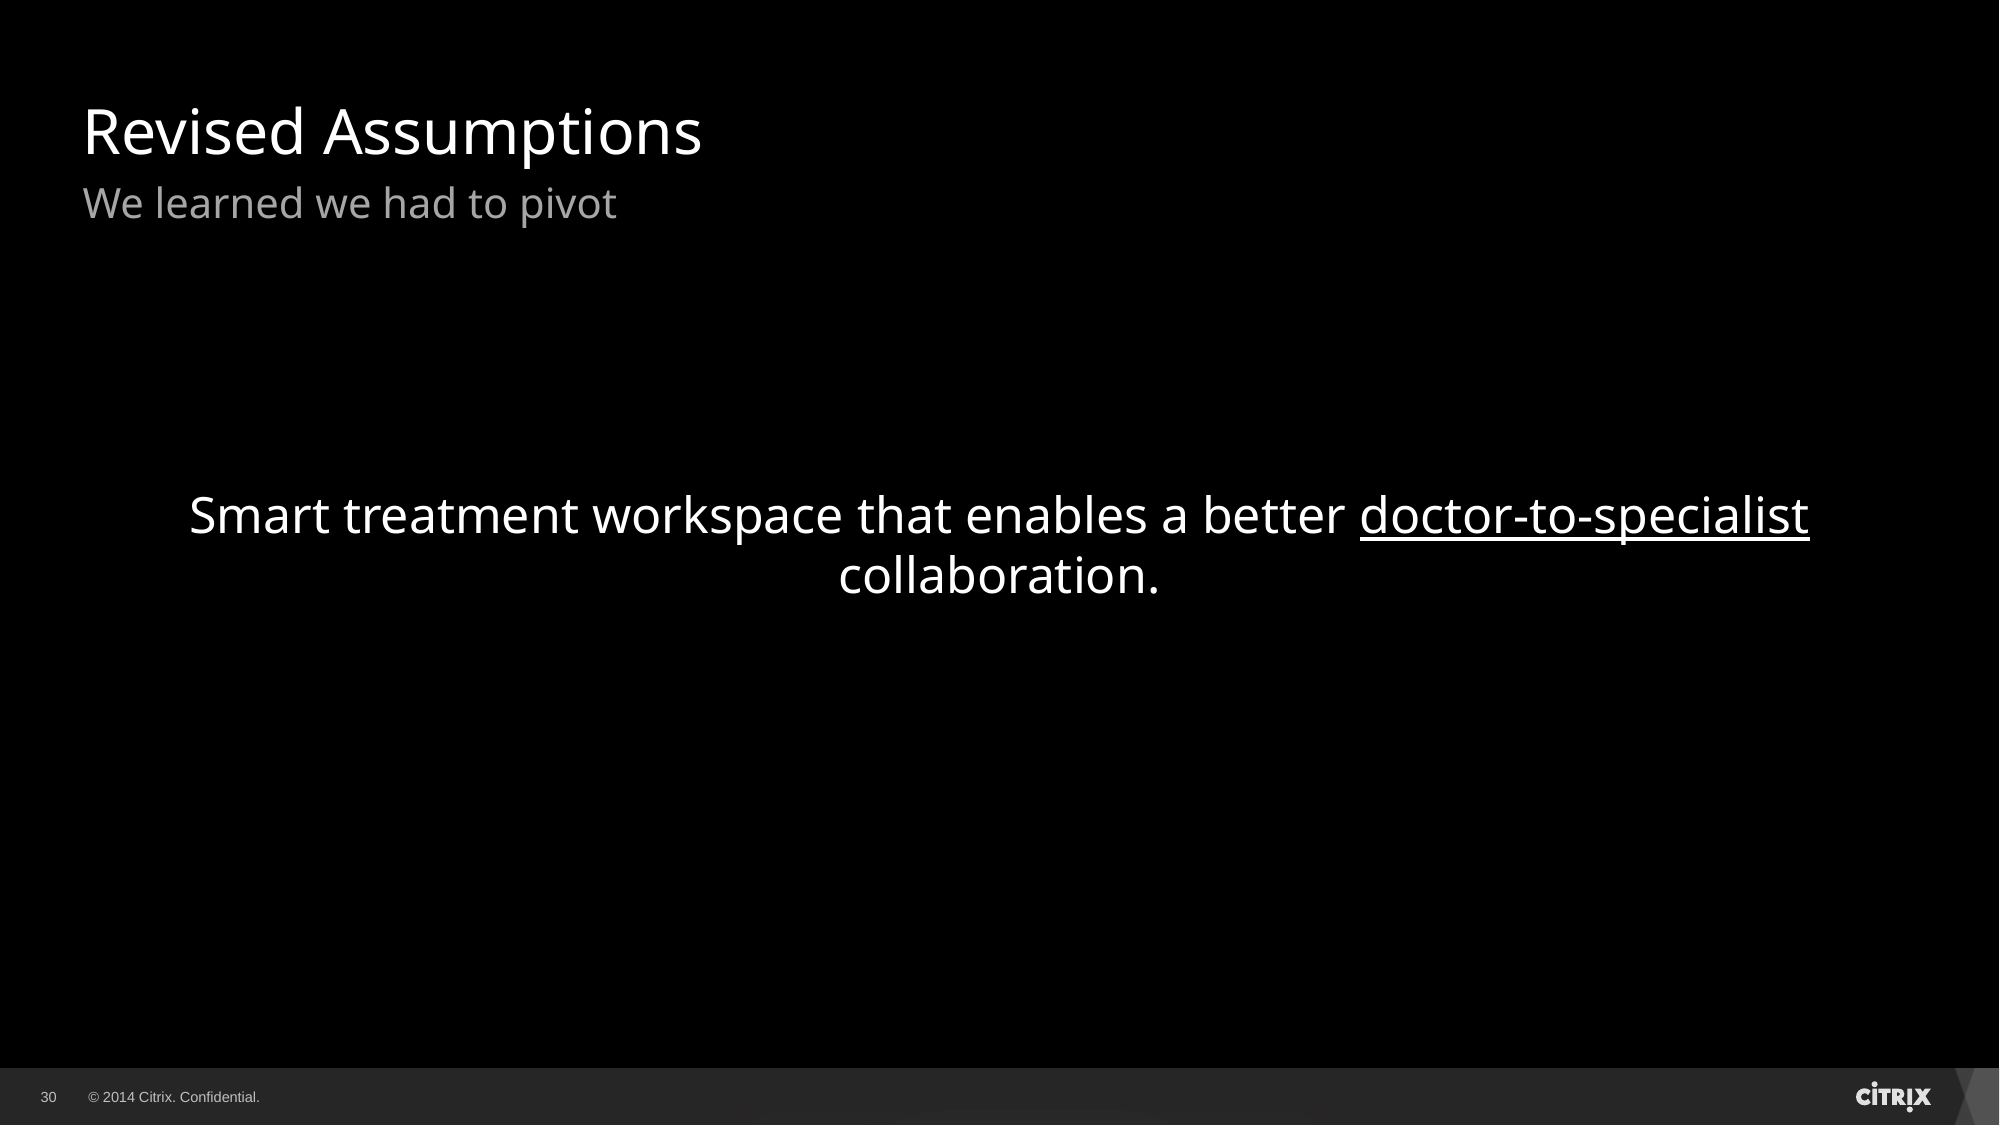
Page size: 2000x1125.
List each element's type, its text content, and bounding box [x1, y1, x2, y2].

list We learned we had to pivot [67, 169, 1932, 269]
picture [0, 1068, 2000, 1125]
list Smart treatment workspace that enables a better doctor-to-specialist collaboration. [67, 476, 1932, 742]
title Revised Assumptions [67, 12, 1932, 169]
